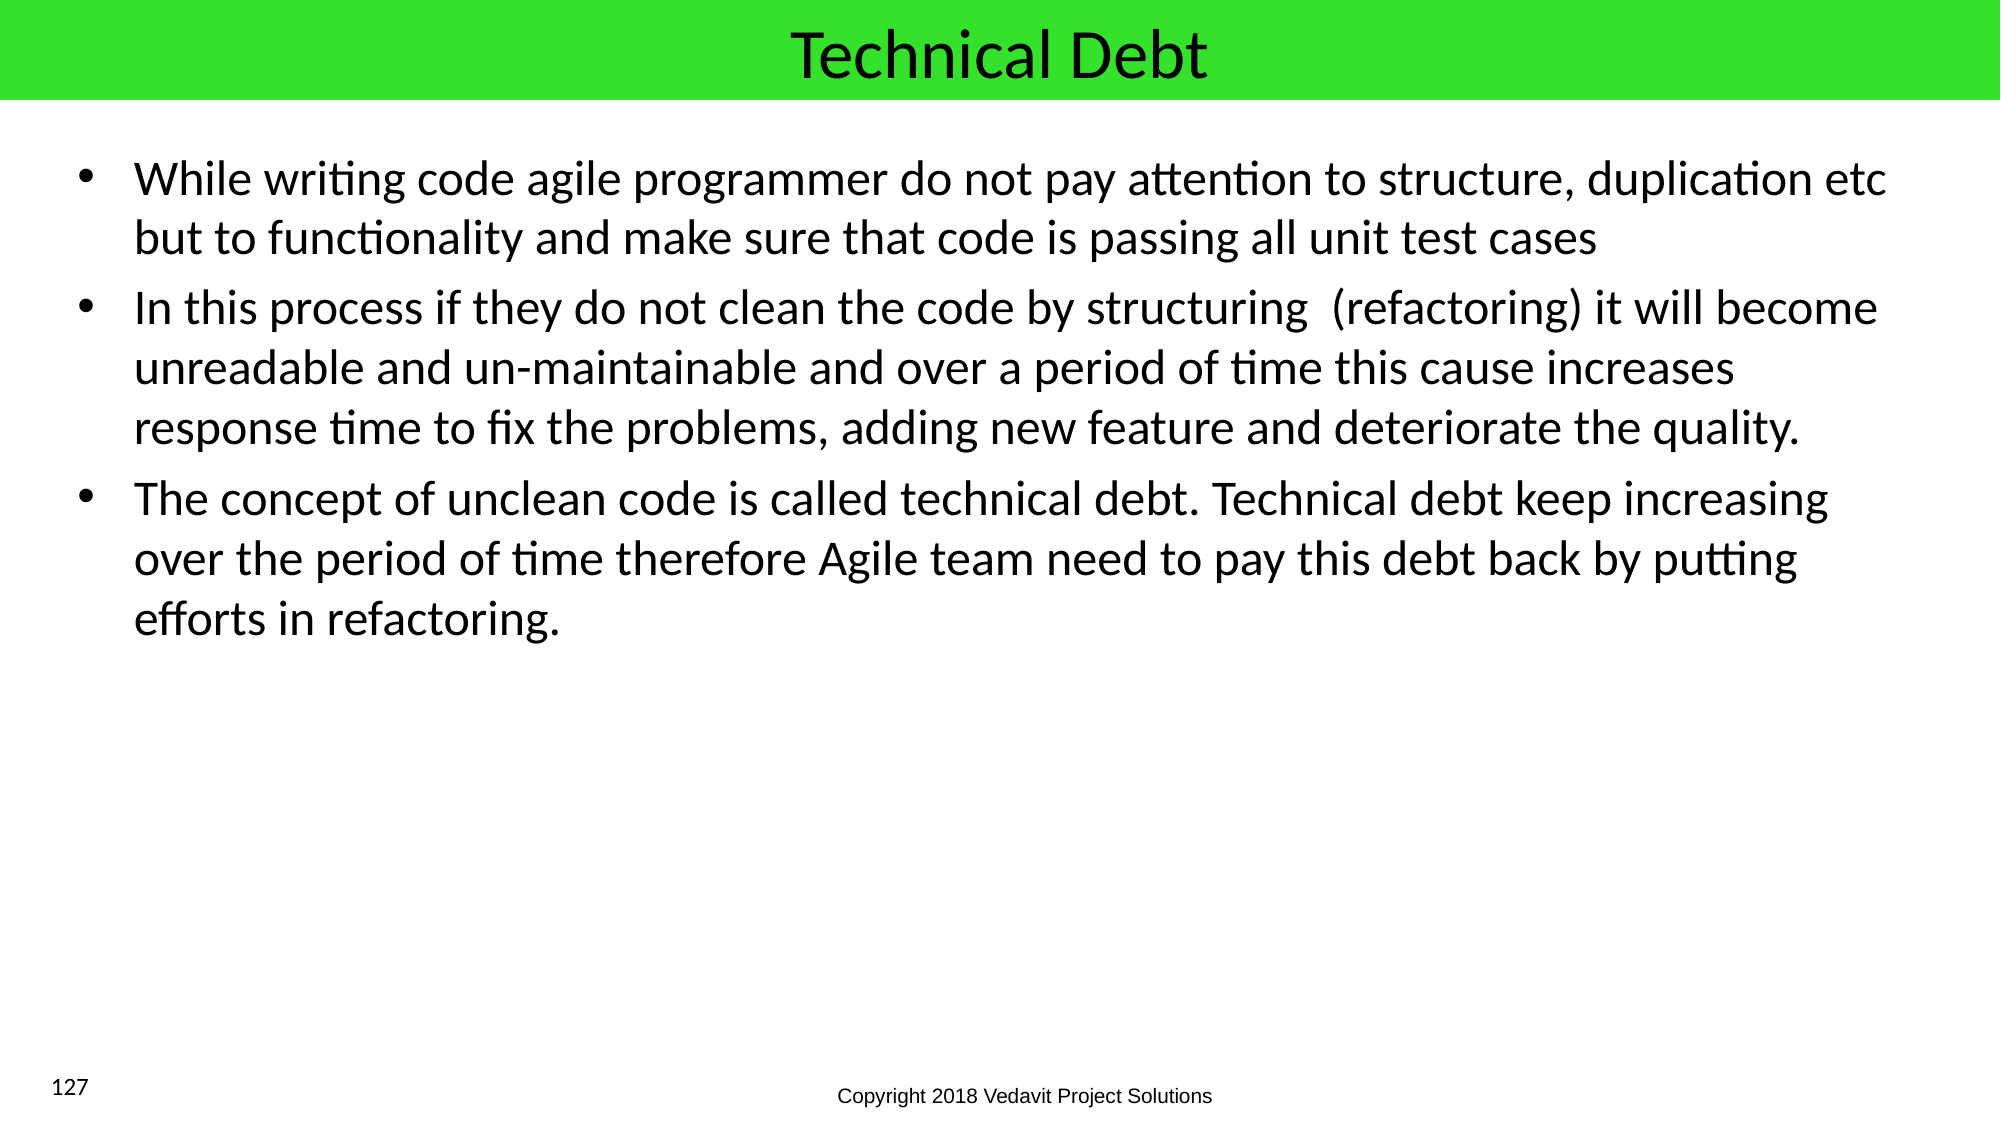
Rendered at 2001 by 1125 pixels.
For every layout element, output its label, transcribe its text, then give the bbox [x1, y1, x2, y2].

list While writing code agile programmer do not pay attention to structure, duplication etc but to functionality and make sure that code is passing all unit test cases In this process if they do not clean the code by structuring (refactoring) it will become unreadable and un-maintainable and over a period of time this cause increases response time to fix the problems, adding new feature and deteriorate the quality. The concept of unclean code is called technical debt. Technical debt keep increasing over the period of time therefore Agile team need to pay this debt back by putting efforts in refactoring. [62, 137, 1938, 1013]
slide_number 127 [3, 1055, 137, 1116]
title Technical Debt [0, 0, 2000, 100]
